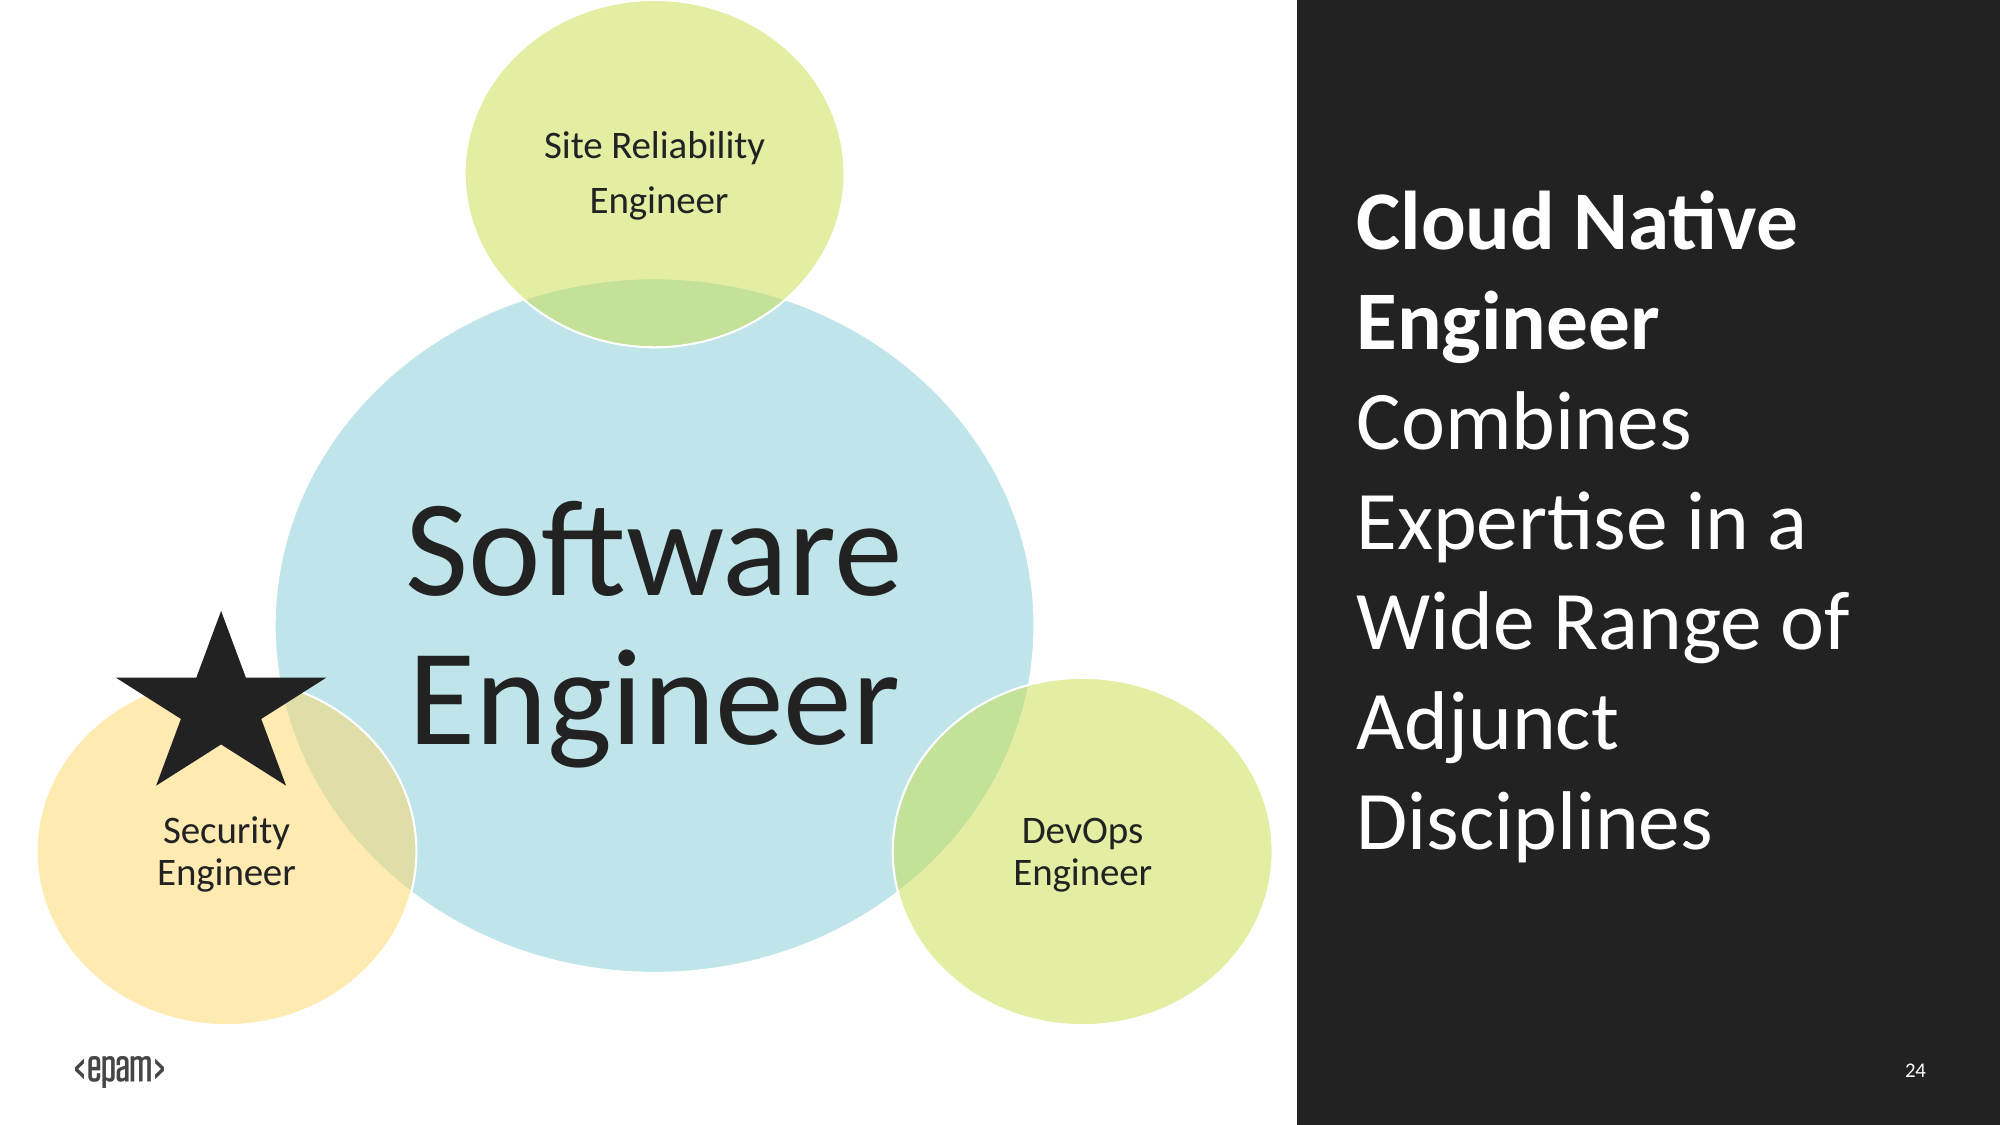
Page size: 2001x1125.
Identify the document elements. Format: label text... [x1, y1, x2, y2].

text_box Cloud Native Engineer Combines Expertise in a Wide Range of Adjunct Disciplines [1341, 159, 1945, 874]
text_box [36, 0, 1273, 1026]
picture [75, 1056, 164, 1088]
